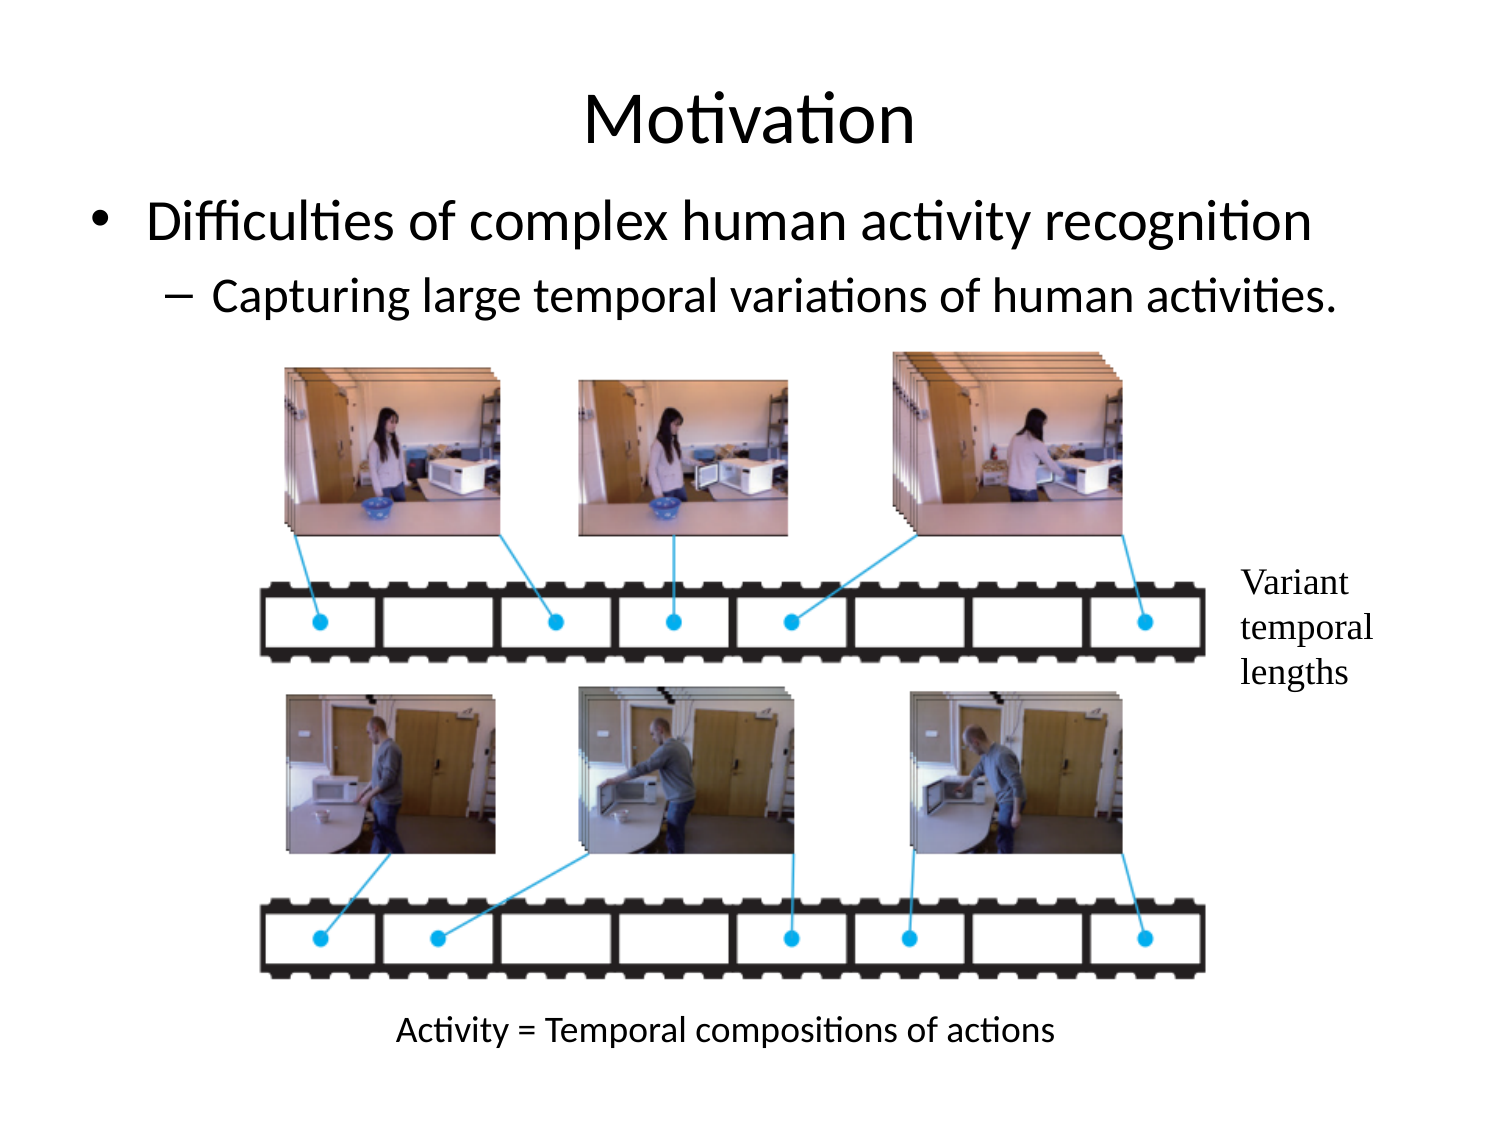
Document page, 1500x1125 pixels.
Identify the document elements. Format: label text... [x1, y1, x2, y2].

title Motivation [64, 54, 1436, 173]
text_box Variant temporal lengths [1228, 548, 1401, 702]
text_box Activity = Temporal compositions of actions [381, 1004, 1072, 1058]
picture [229, 337, 1223, 995]
list Difficulties of complex human activity recognition Capturing large temporal variations of human activities. [75, 174, 1425, 918]
